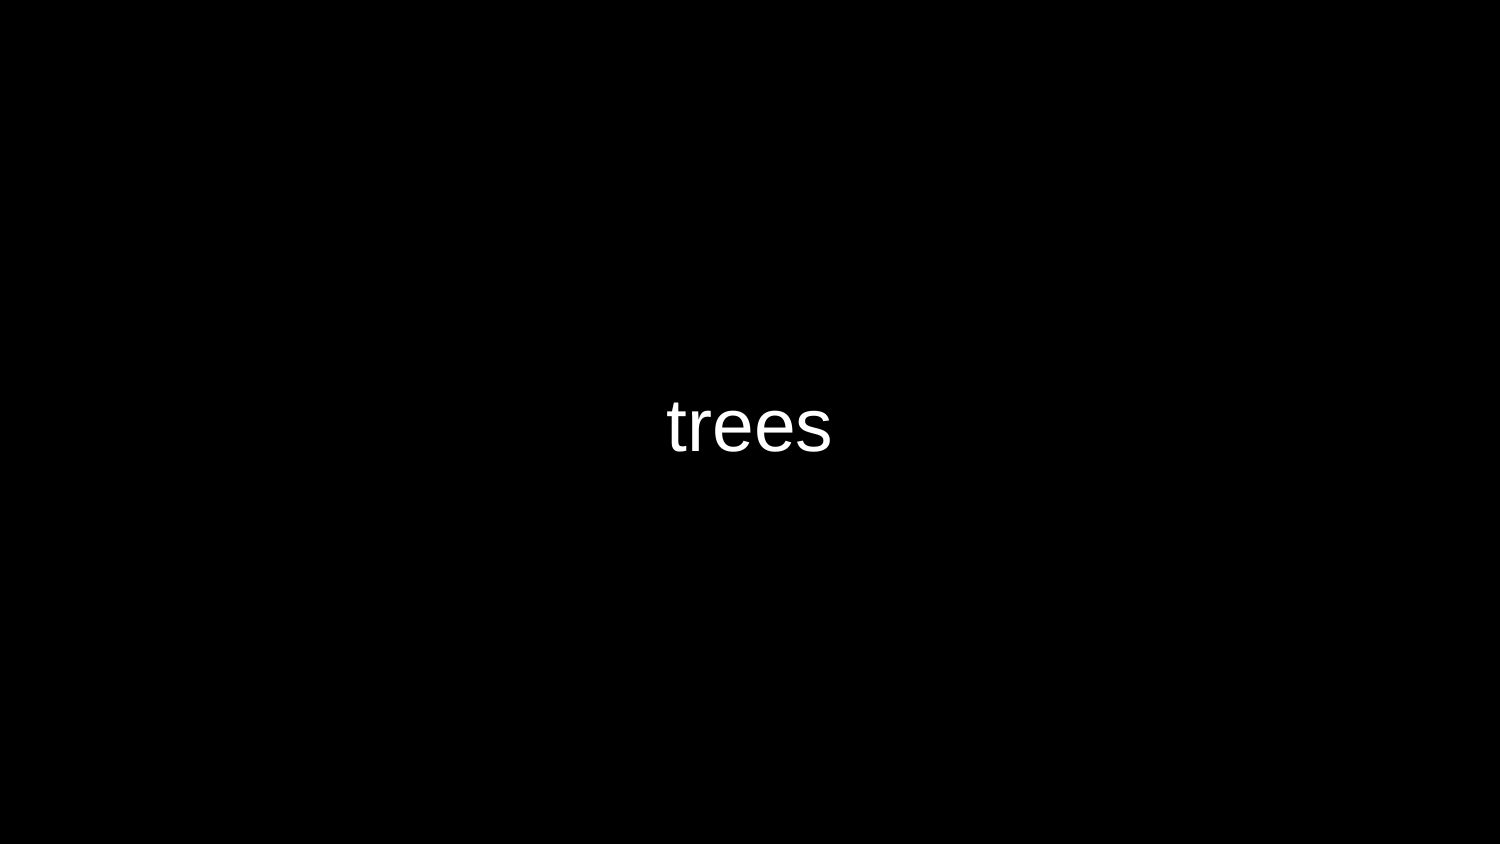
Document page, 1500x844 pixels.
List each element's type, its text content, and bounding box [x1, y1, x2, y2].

title trees [51, 352, 1449, 491]
